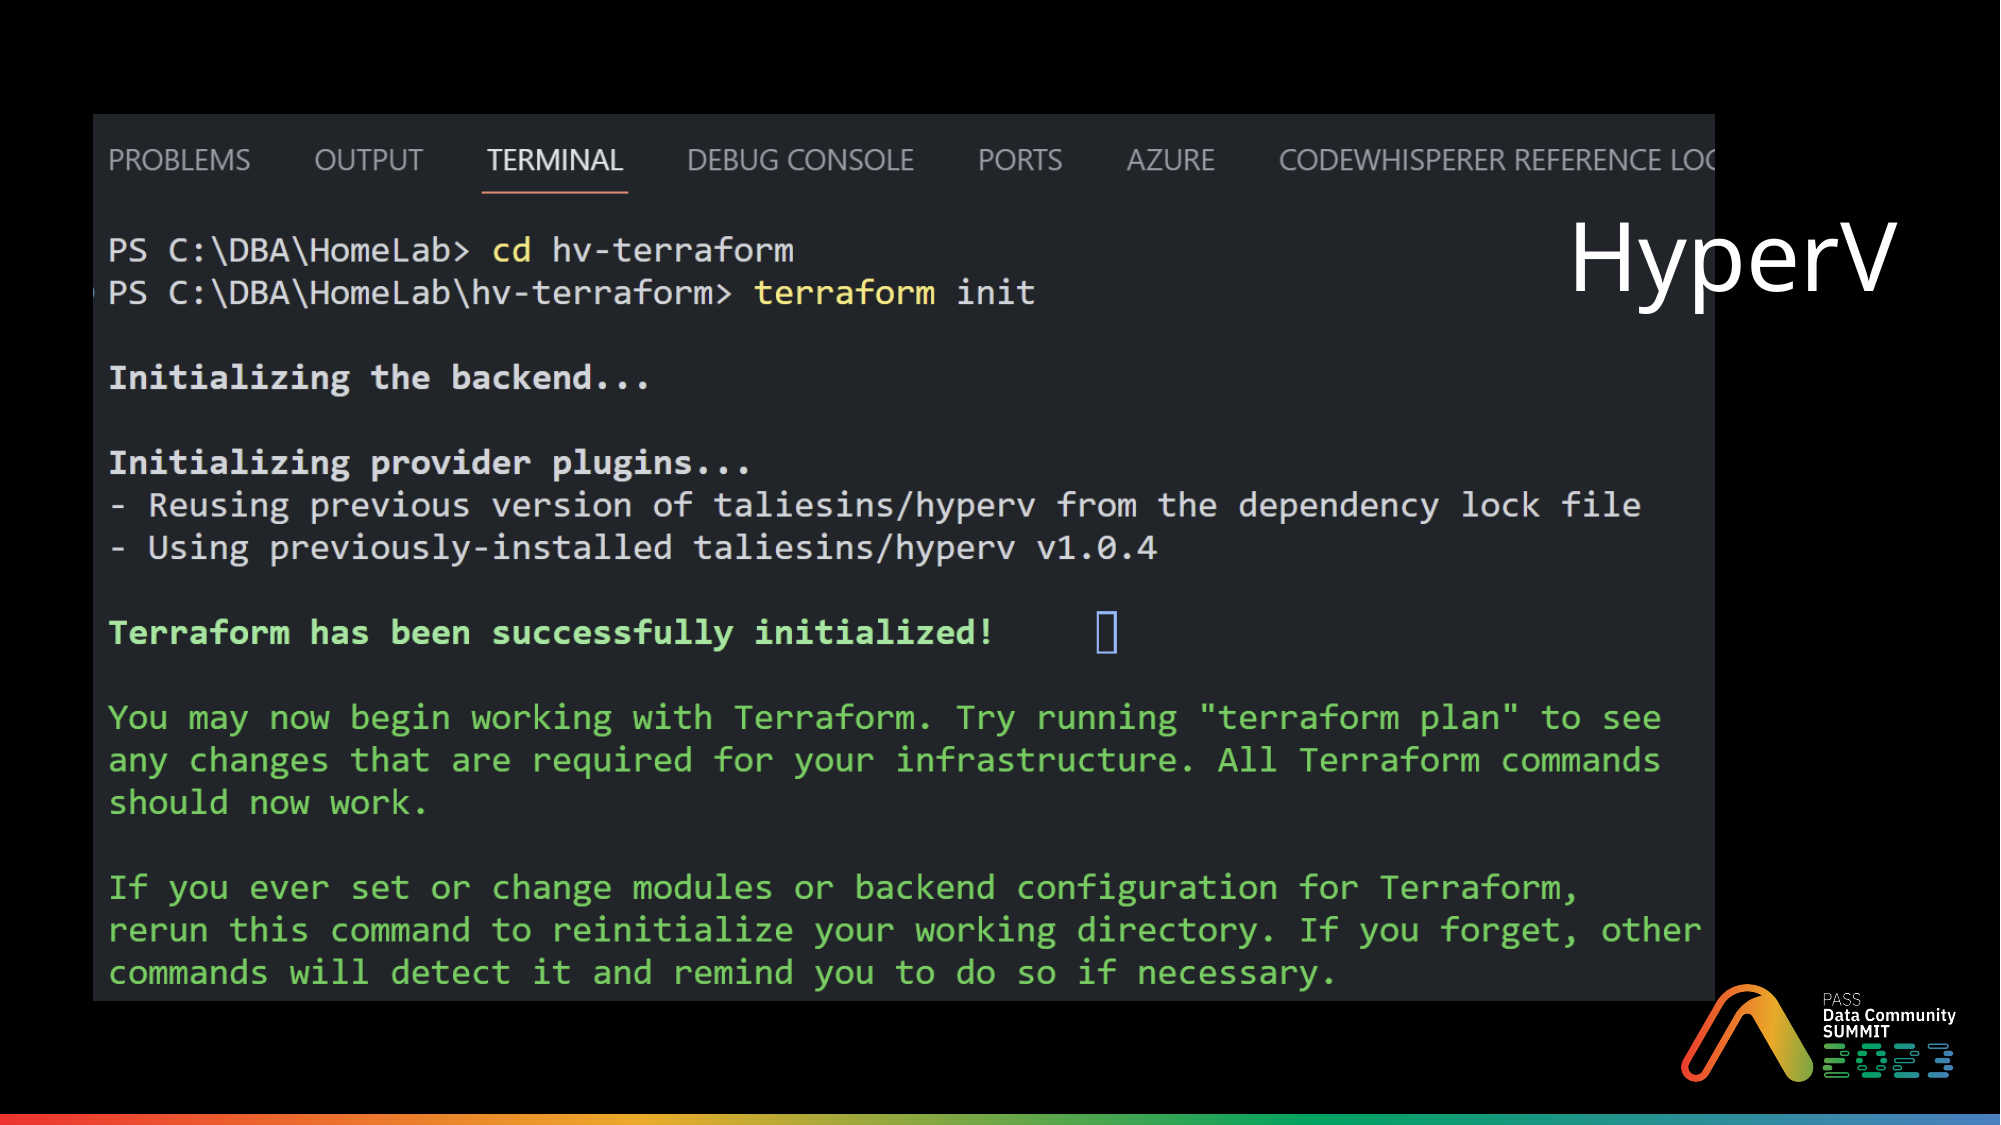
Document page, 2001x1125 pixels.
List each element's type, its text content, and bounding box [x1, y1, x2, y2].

picture [93, 114, 1715, 1001]
title [69, 72, 1958, 1090]
text_box HyperV [1715, 201, 1973, 410]
picture [0, 1114, 2000, 1125]
